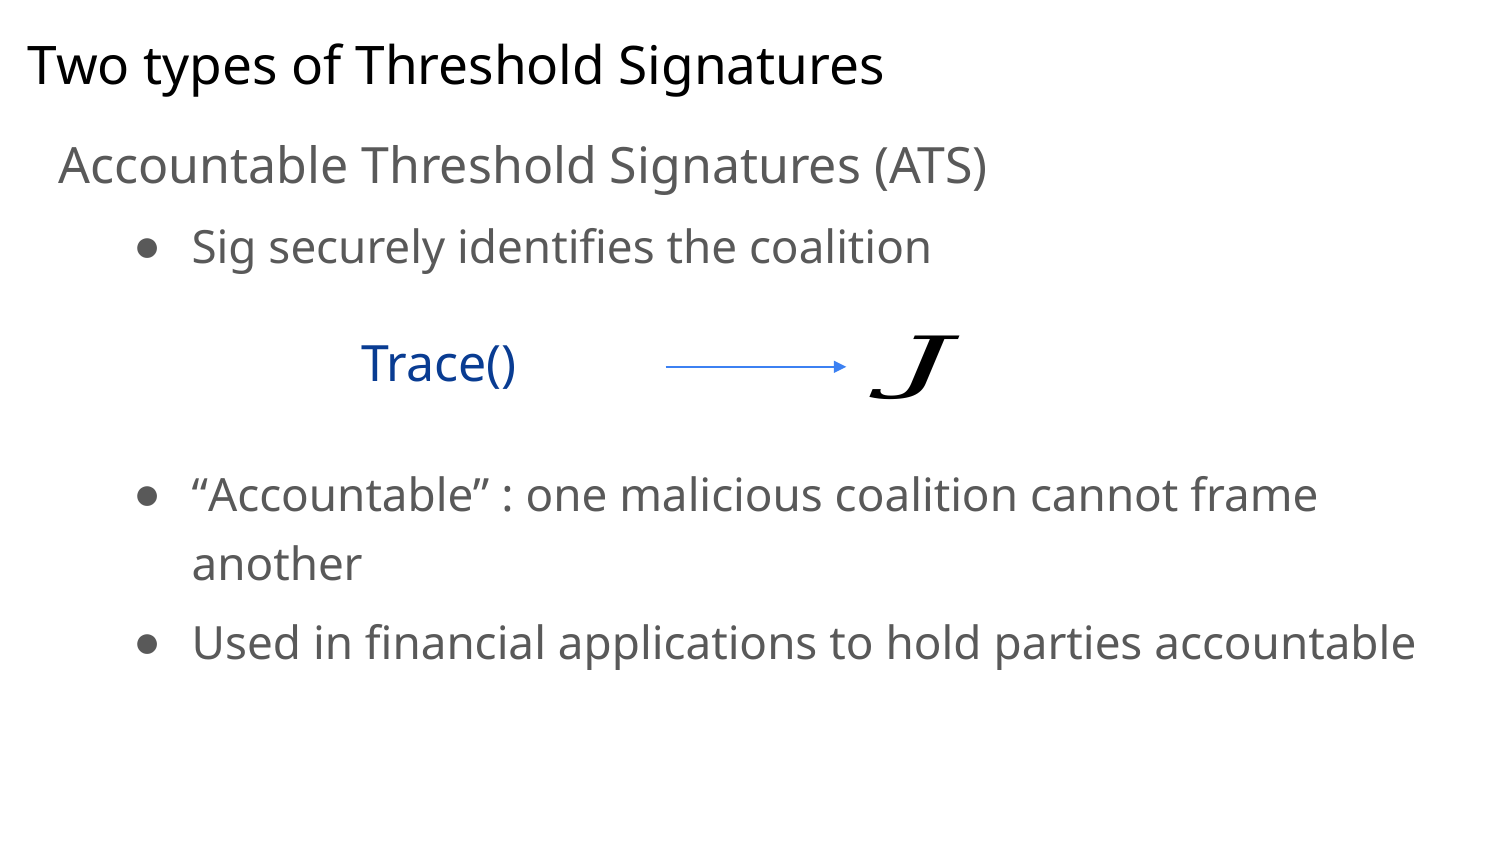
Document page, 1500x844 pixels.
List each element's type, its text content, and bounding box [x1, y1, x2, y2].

list Accountable Threshold Signatures (ATS) Sig securely identifies the coalition “Accountable” : one malicious coalition cannot frame another Used in financial applications to hold parties accountable [26, 110, 1488, 752]
title Two types of Threshold Signatures [12, 16, 1411, 111]
